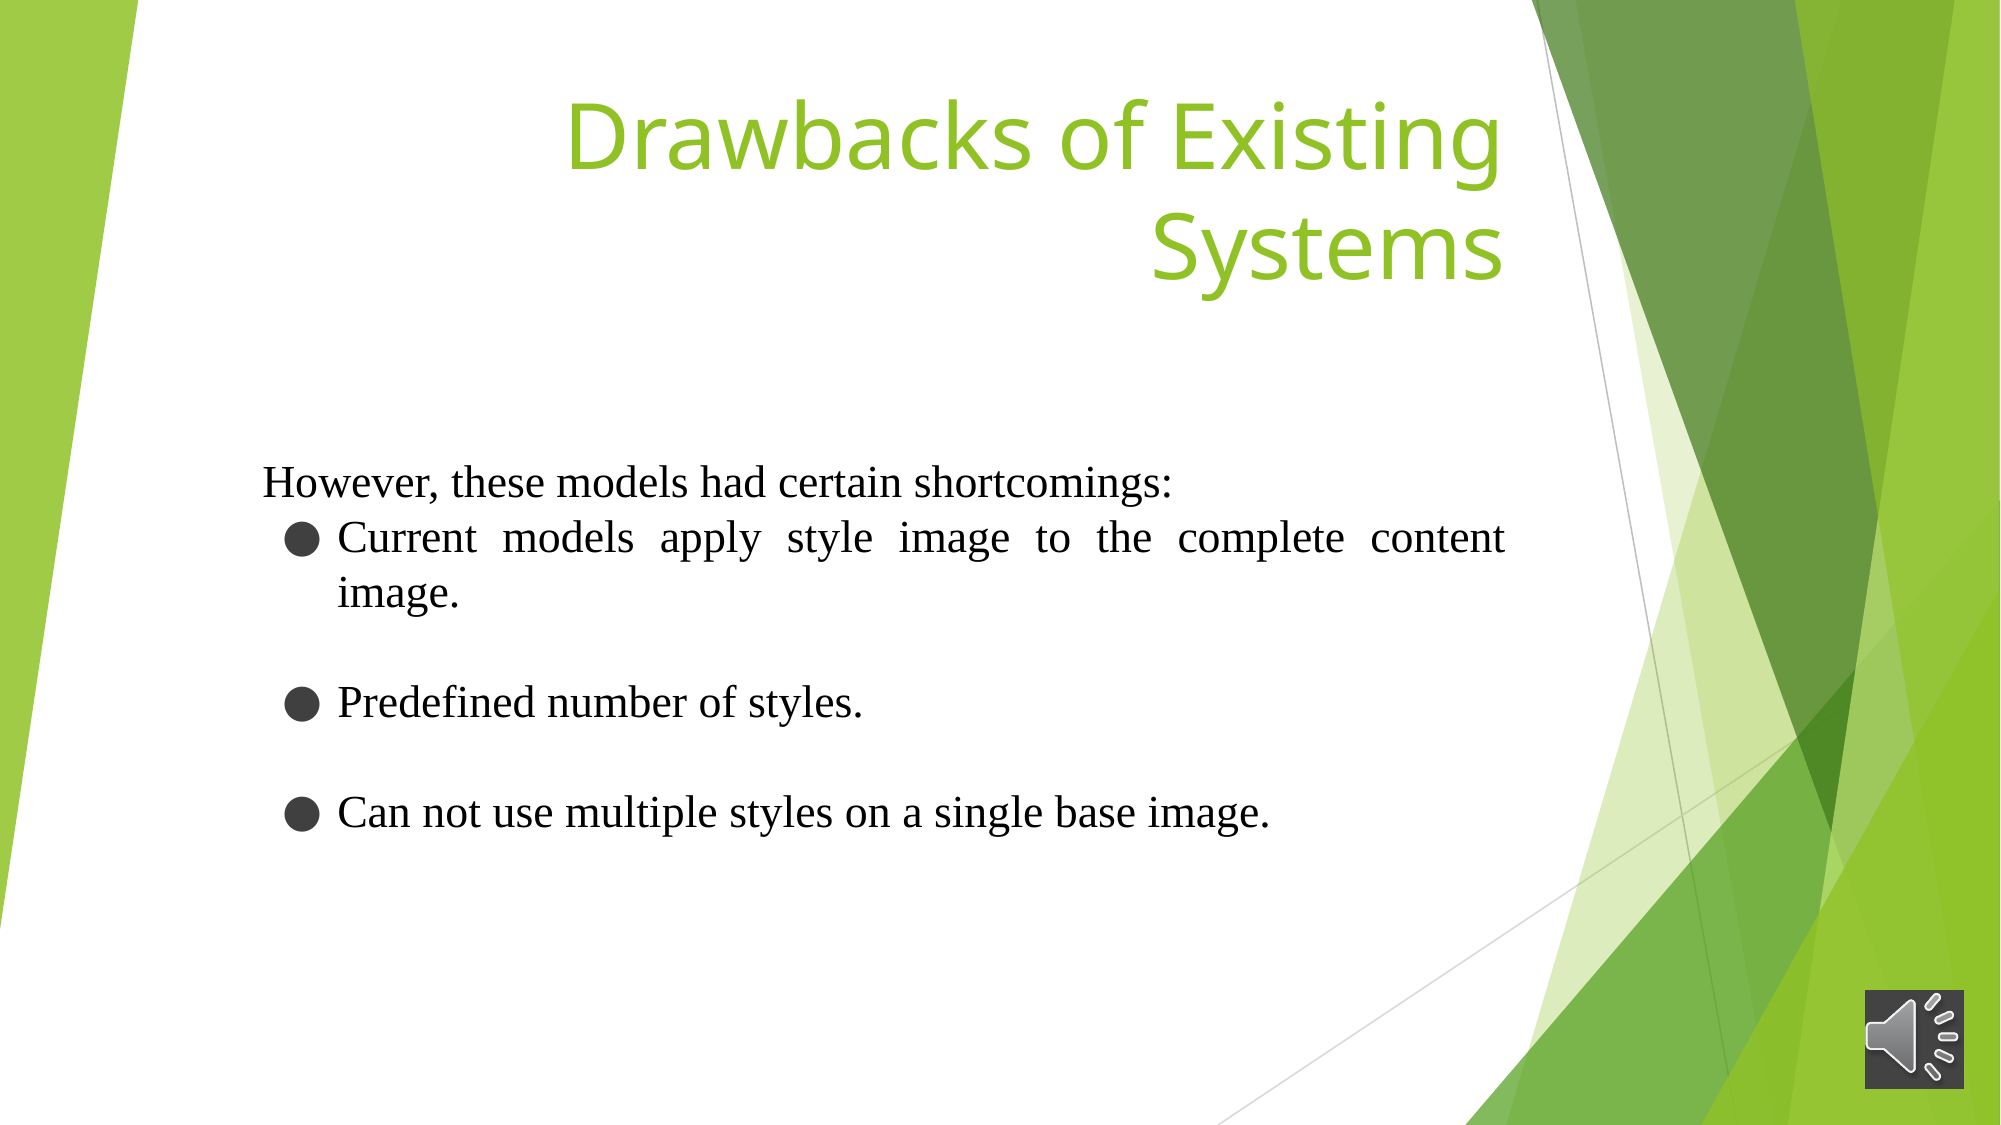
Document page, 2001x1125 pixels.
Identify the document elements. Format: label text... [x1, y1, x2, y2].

title Drawbacks of Existing Systems [184, 109, 1522, 313]
picture [1864, 989, 1965, 1090]
list However, these models had certain shortcomings: Current models apply style image to the complete content image. Predefined number of styles. Can not use multiple styles on a single base image. [247, 381, 1522, 975]
